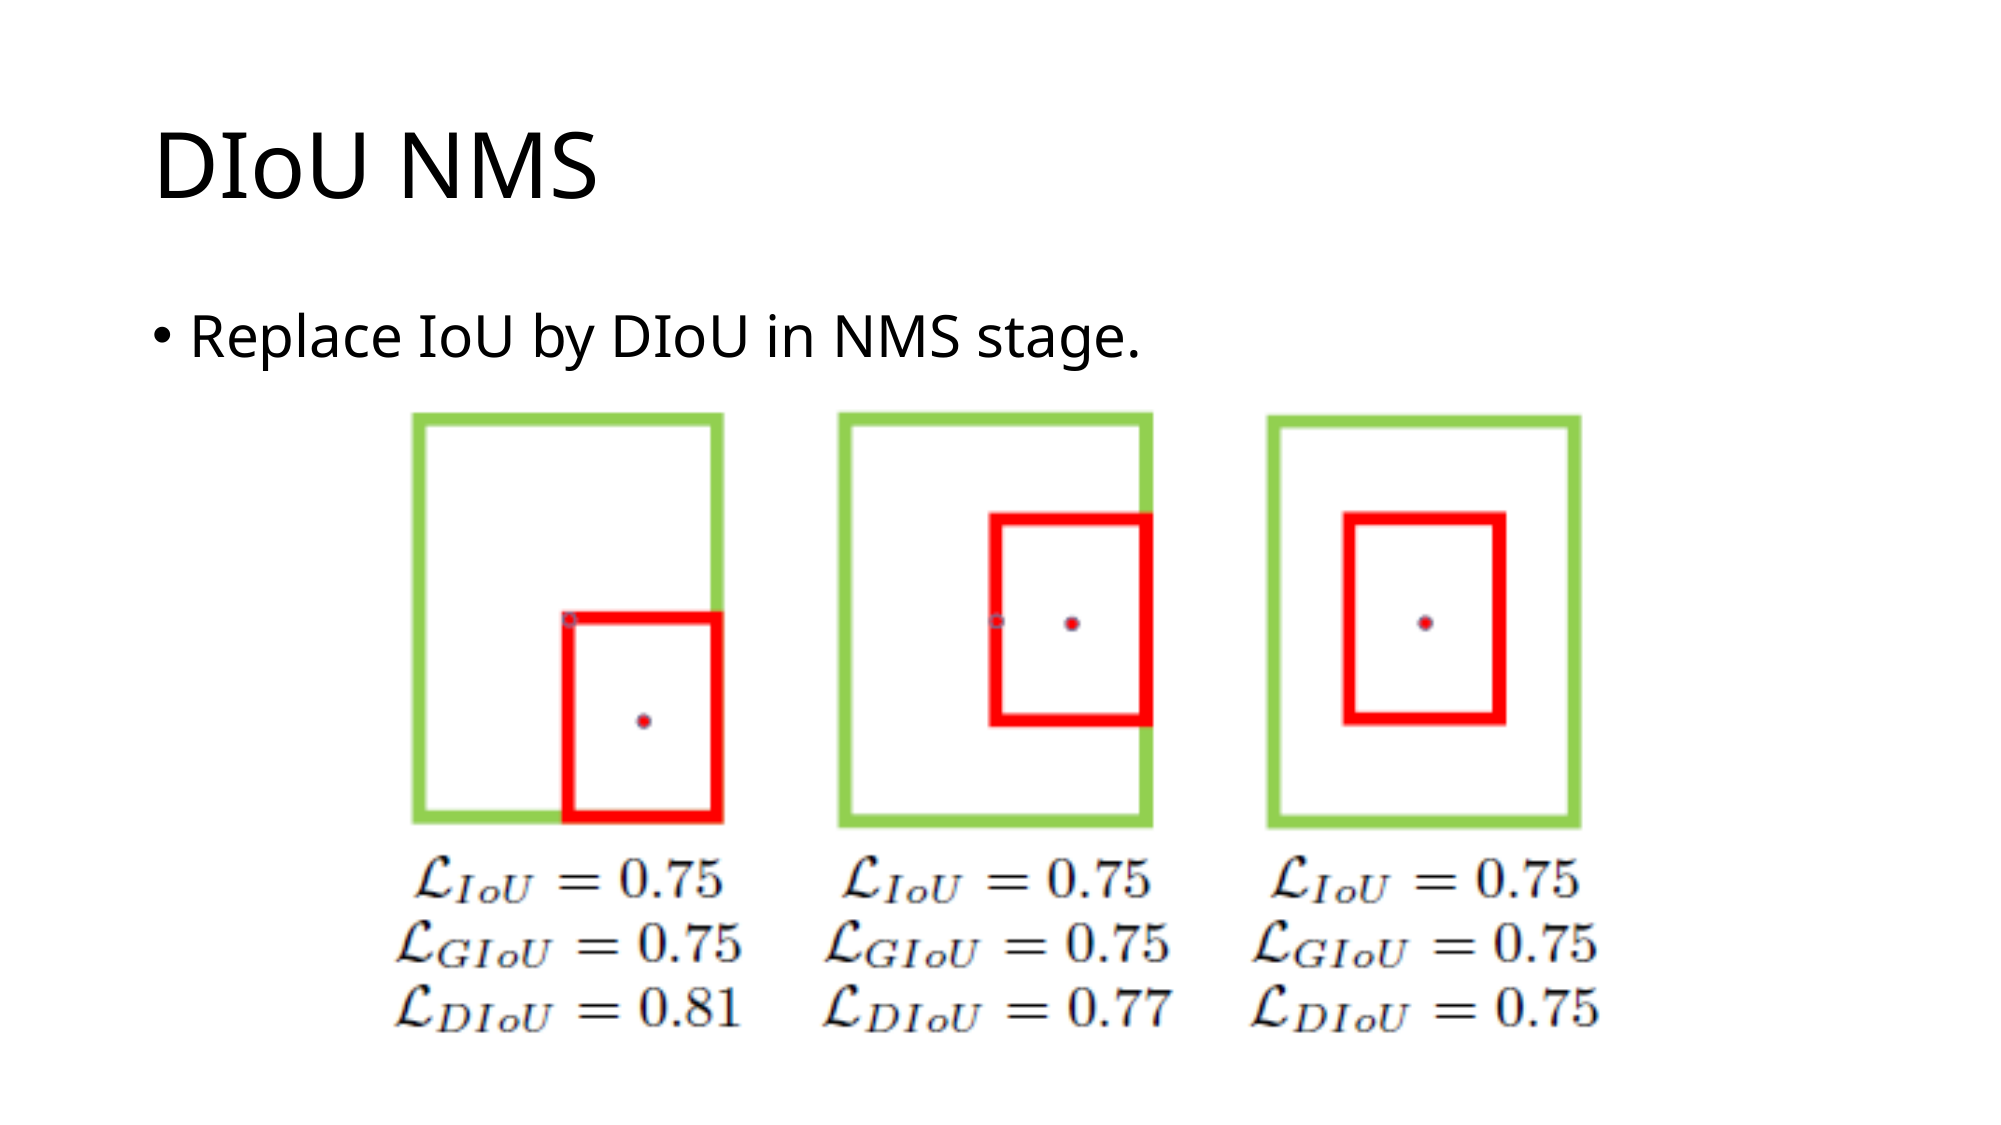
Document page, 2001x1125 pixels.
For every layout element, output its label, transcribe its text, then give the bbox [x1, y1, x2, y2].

picture [221, 394, 1779, 1036]
title DIoU NMS [137, 59, 1863, 278]
list Replace IoU by DIoU in NMS stage. [137, 299, 1863, 1014]
